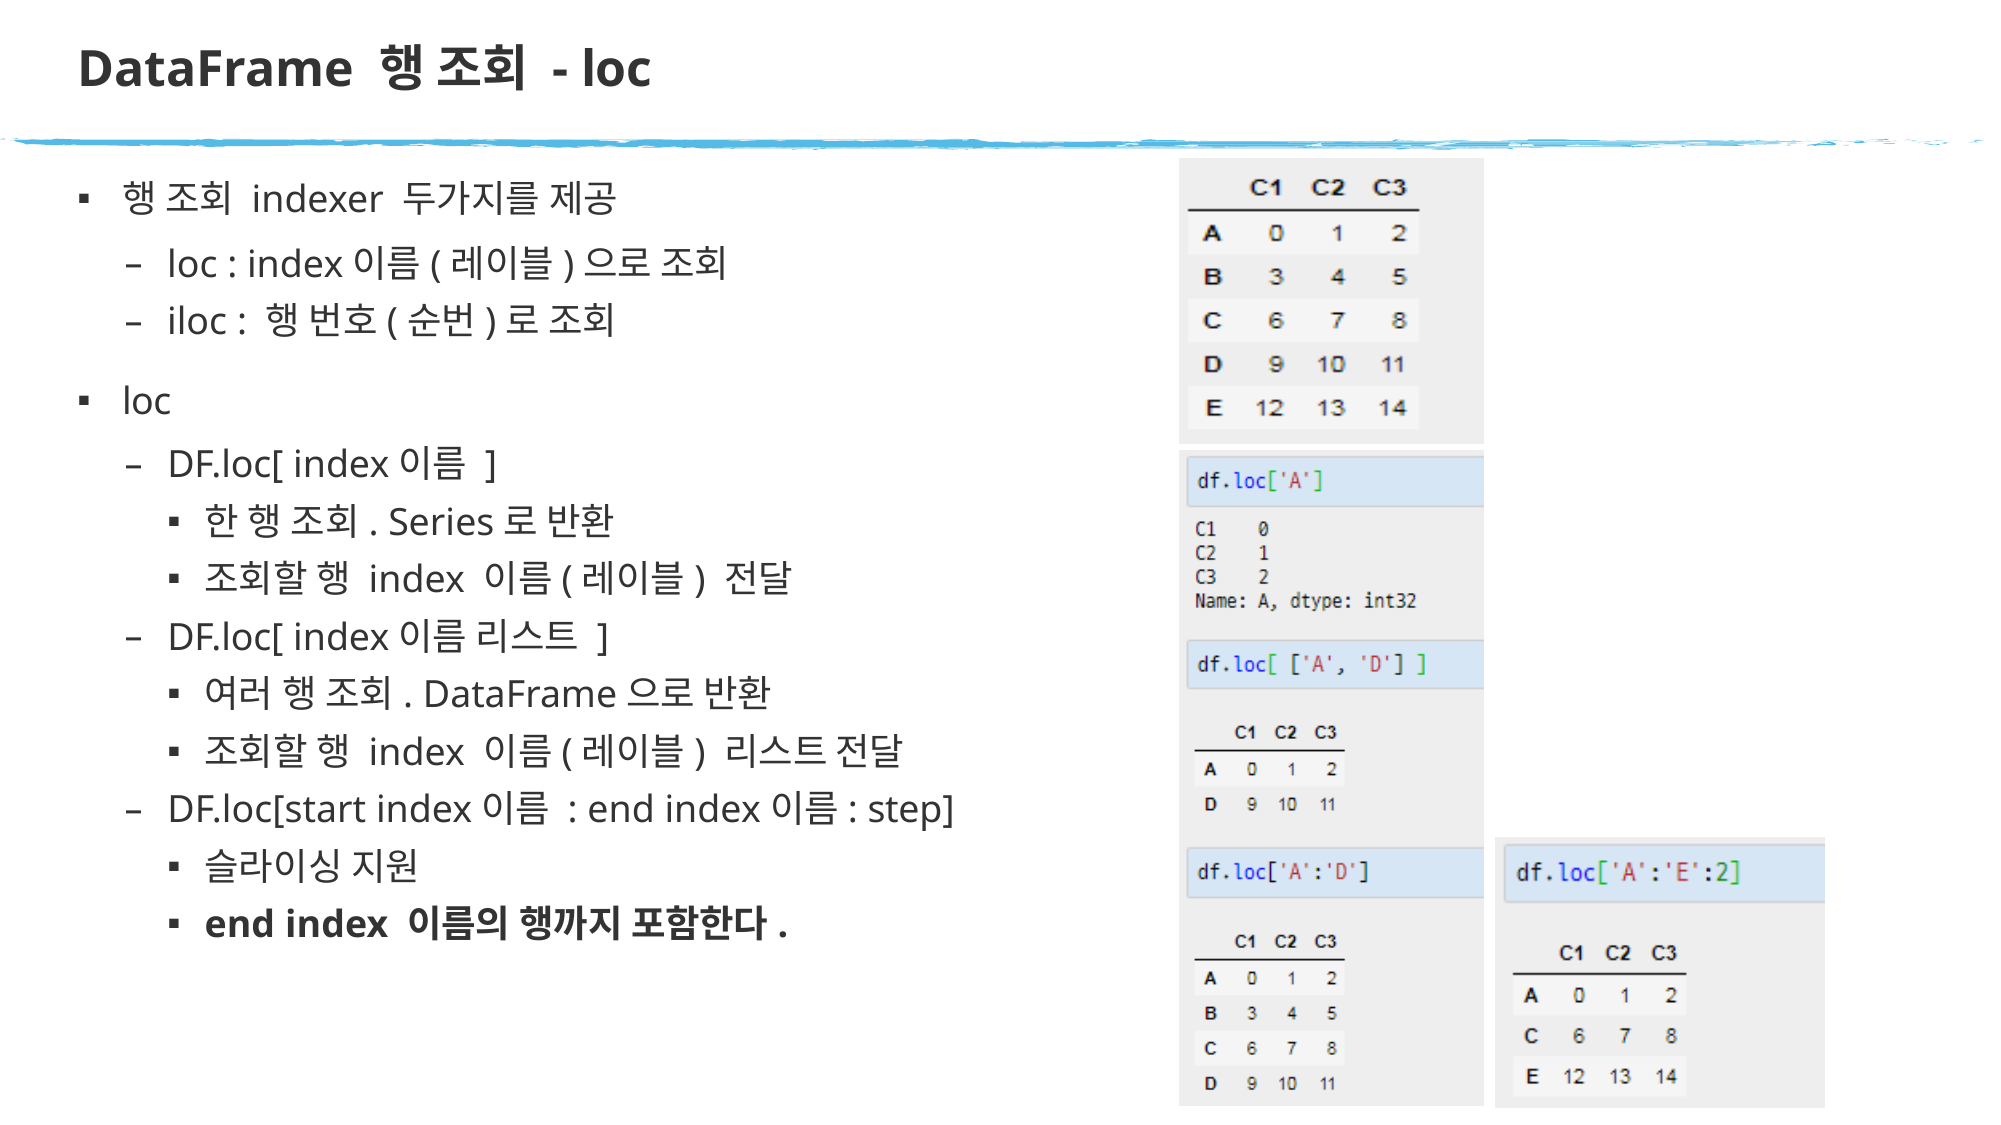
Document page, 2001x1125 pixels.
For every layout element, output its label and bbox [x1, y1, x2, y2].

text_box [1179, 158, 1485, 1106]
title [75, 34, 1700, 225]
text_box [75, 225, 1170, 946]
picture [1494, 837, 1825, 1109]
